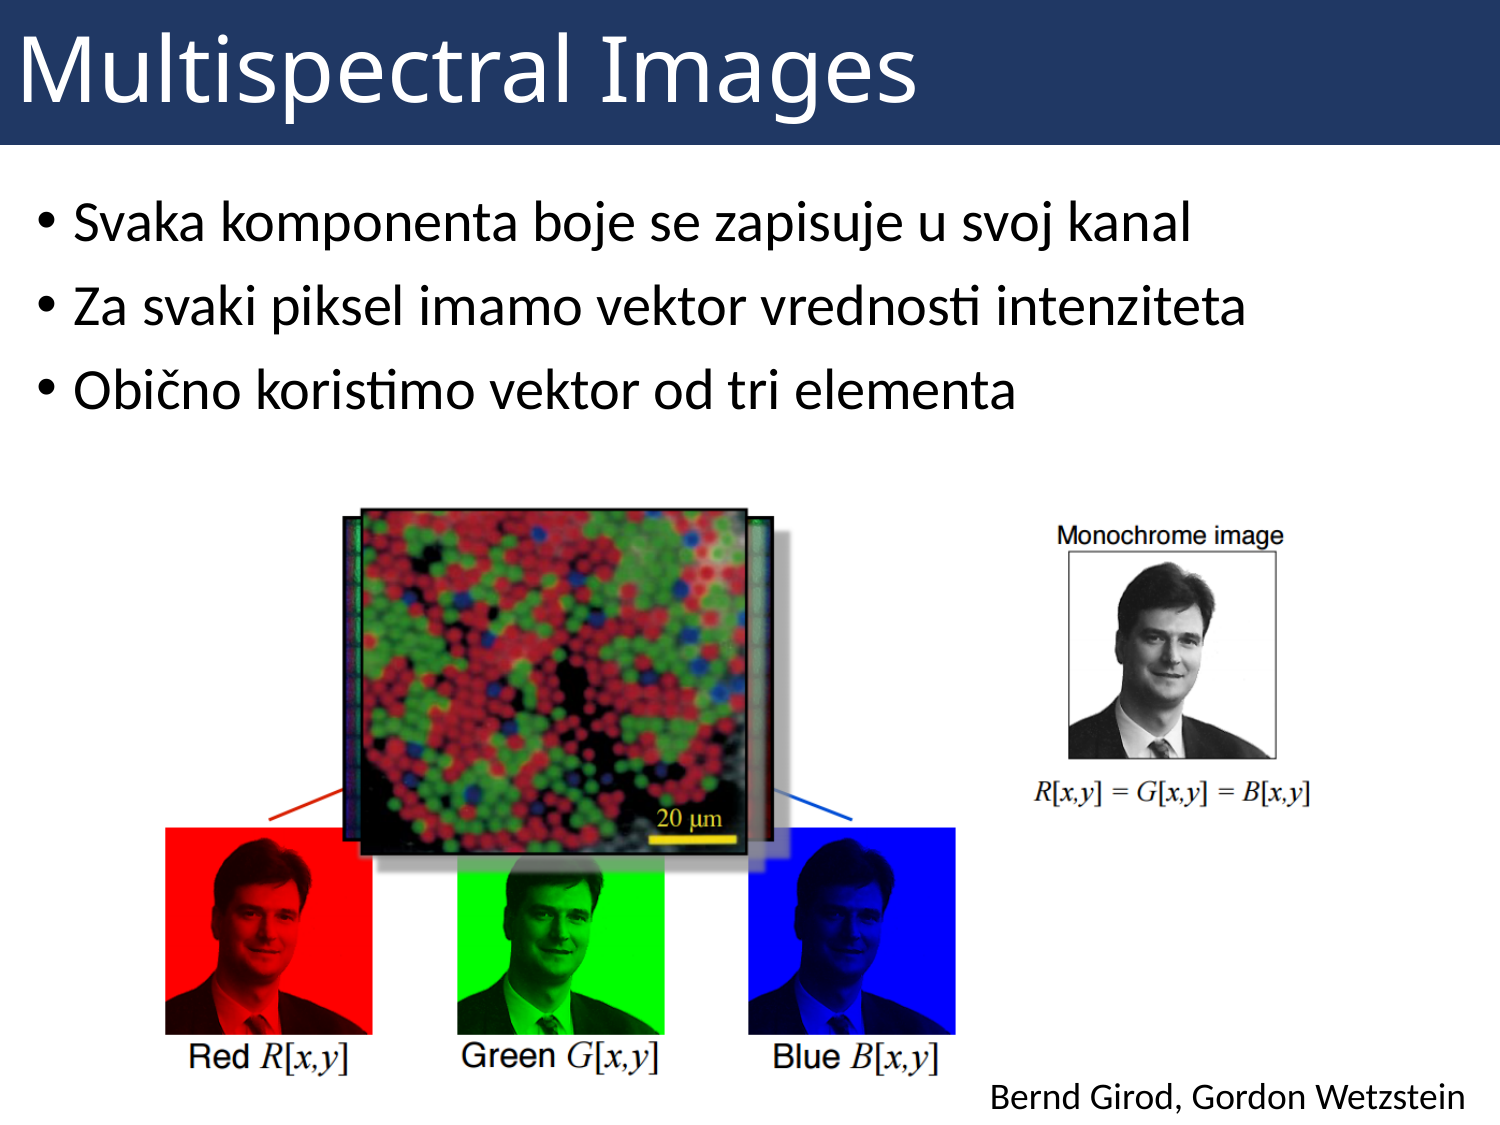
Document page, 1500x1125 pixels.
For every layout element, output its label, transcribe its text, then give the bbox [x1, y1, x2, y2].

list Svaka komponenta boje se zapisuje u svoj kanal Za svaki piksel imamo vektor vrednosti intenziteta Obično koristimo vektor od tri elementa [21, 184, 1479, 488]
text_box Bernd Girod, Gordon Wetzstein [974, 1064, 1500, 1125]
picture [117, 471, 1383, 1095]
title Multispectral Images [0, 0, 1500, 145]
